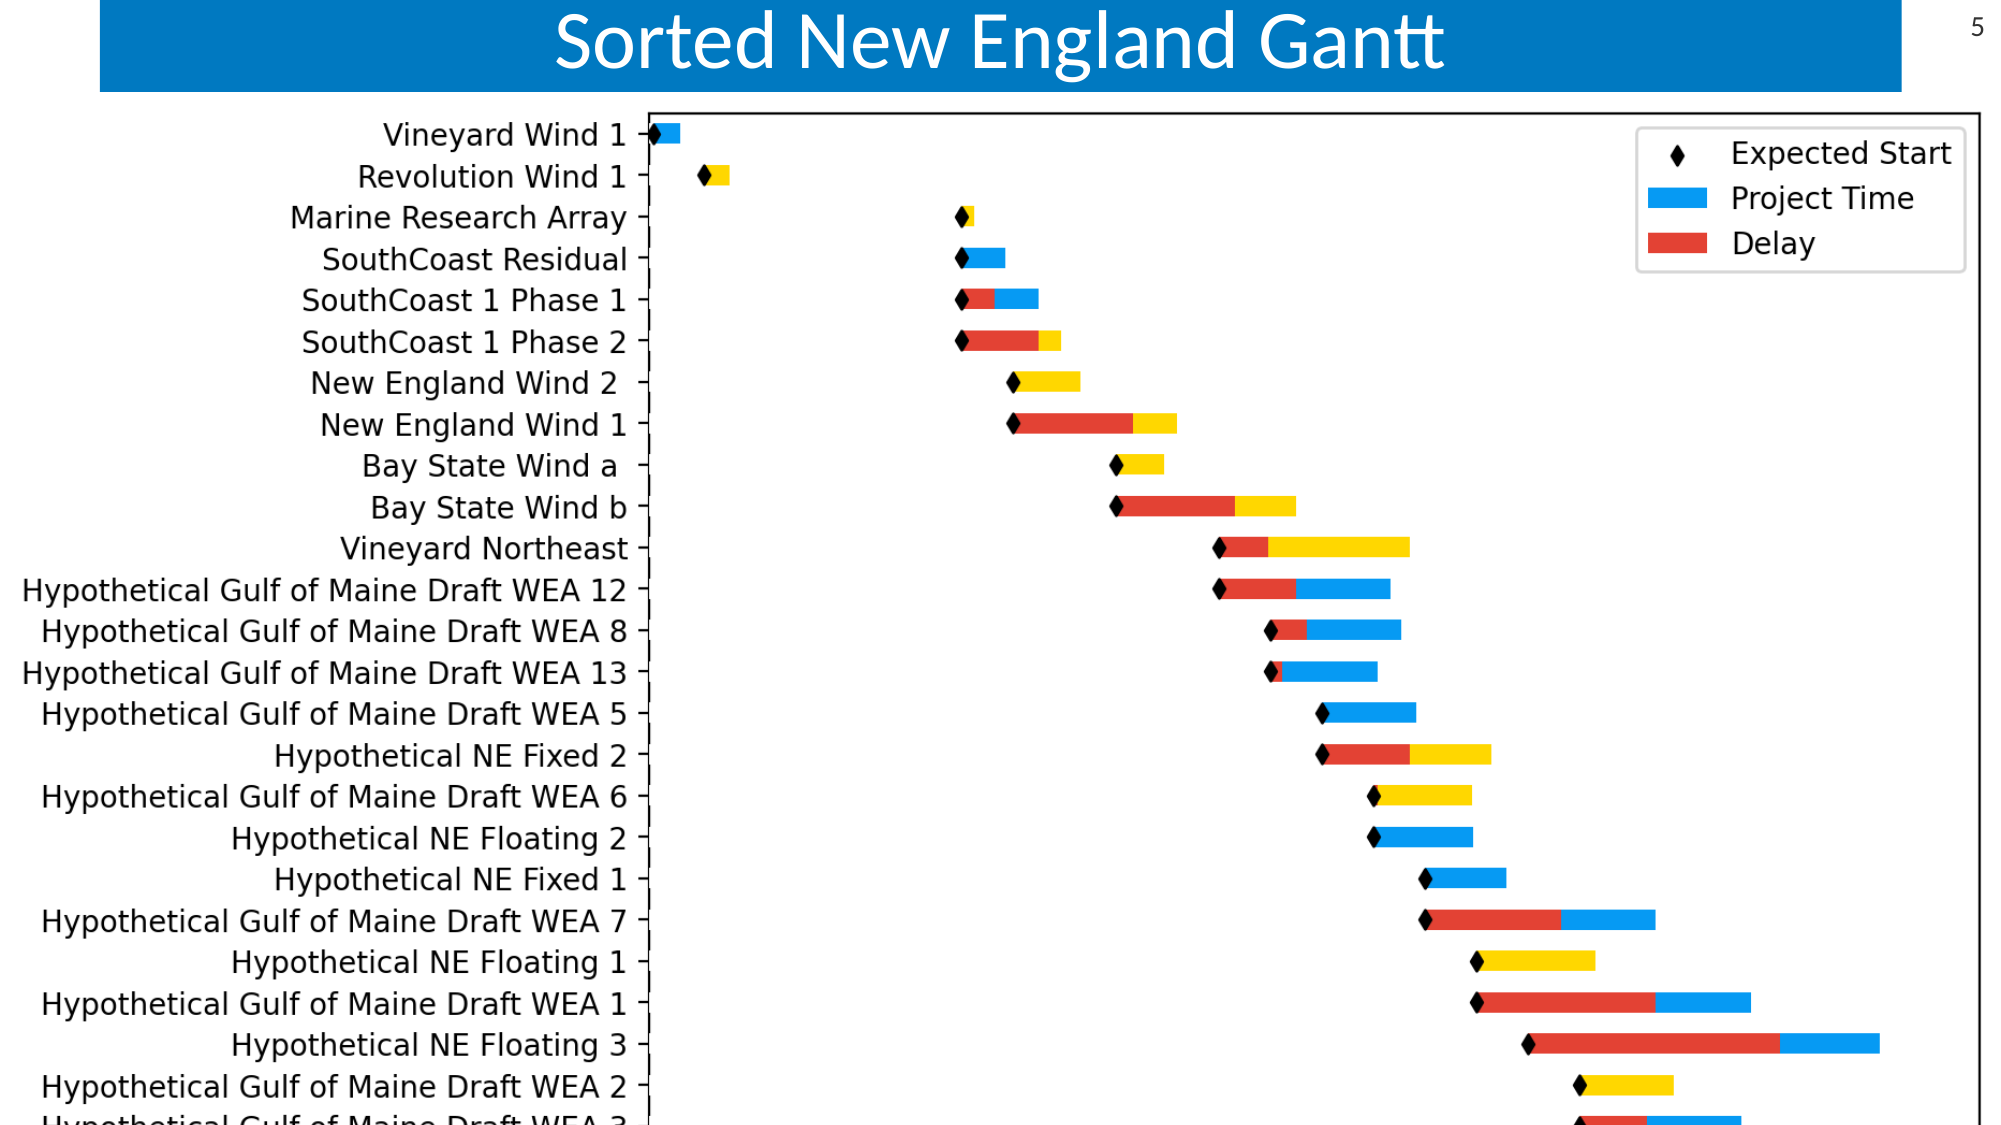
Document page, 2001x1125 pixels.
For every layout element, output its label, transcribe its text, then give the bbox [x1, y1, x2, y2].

picture [0, 92, 2000, 1125]
title Sorted New England Gantt [99, 0, 1902, 91]
